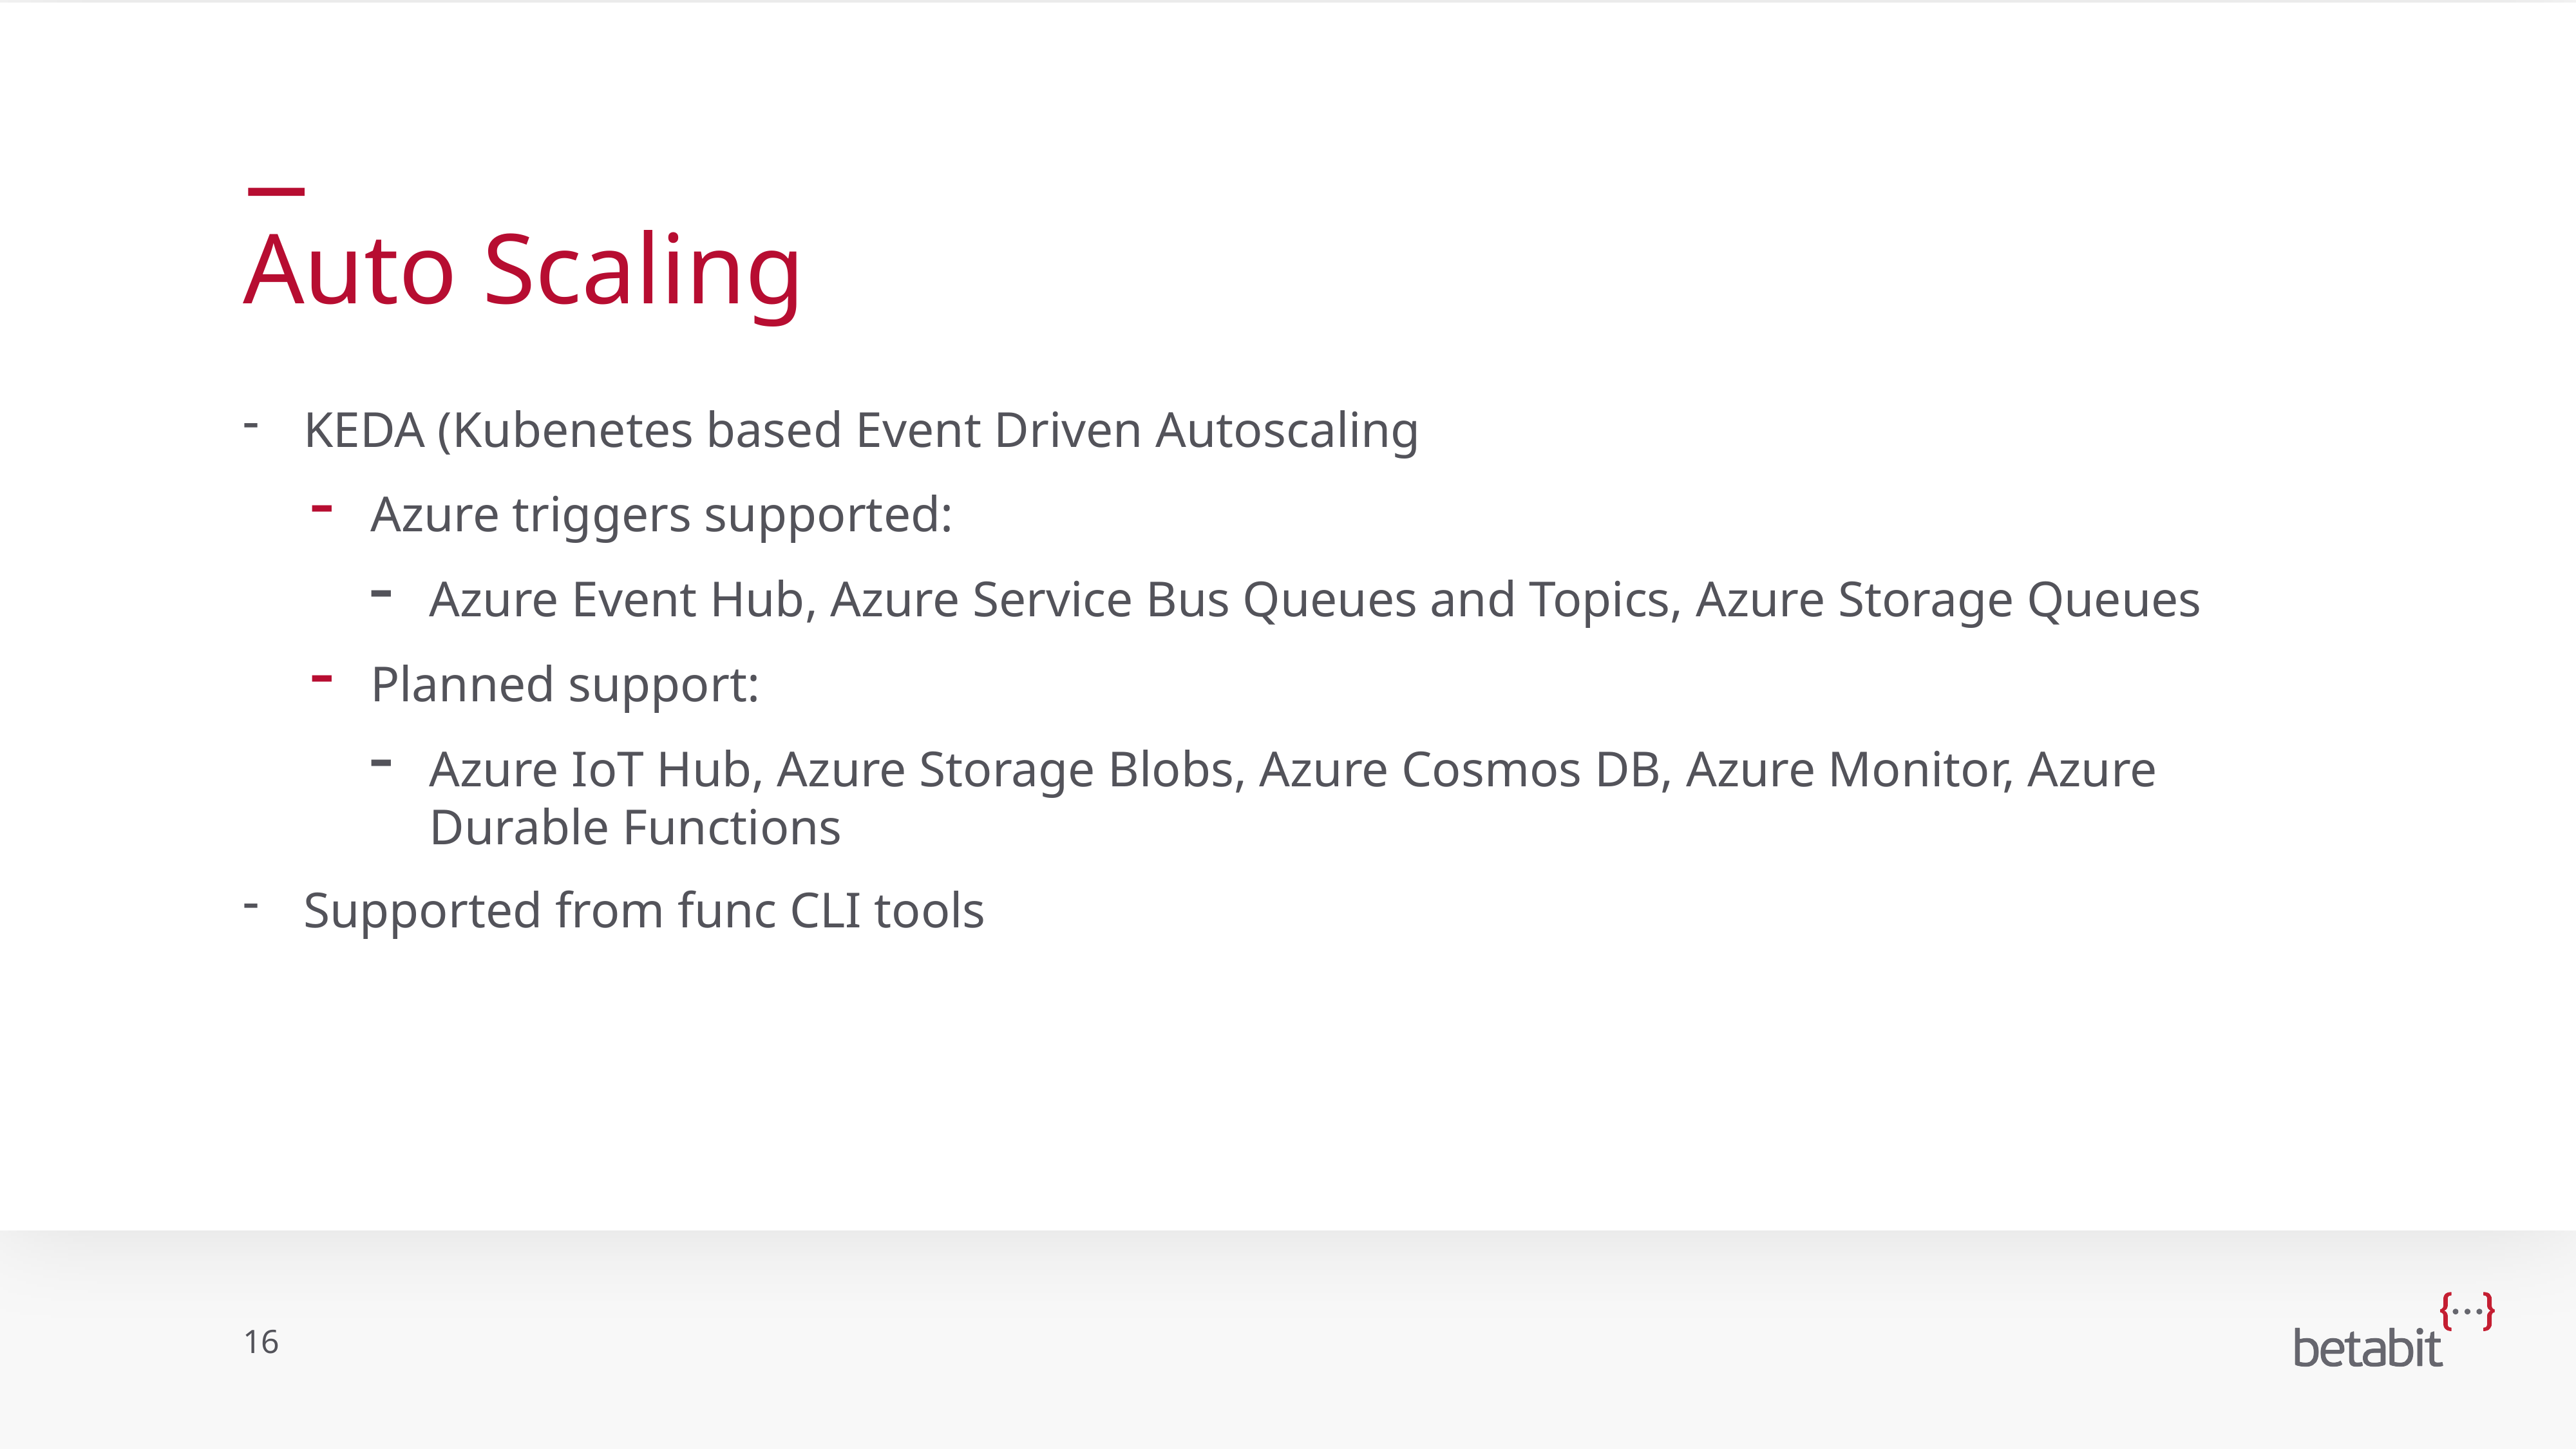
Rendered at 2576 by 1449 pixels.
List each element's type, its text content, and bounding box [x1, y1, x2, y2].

list KEDA (Kubenetes based Event Driven Autoscaling Azure triggers supported: Azure Event Hub, Azure Service Bus Queues and Topics, Azure Storage Queues Planned support: Azure IoT Hub, Azure Storage Blobs, Azure Cosmos DB, Azure Monitor, Azure Durable Functions Supported from func CLI tools [232, 388, 2344, 1218]
slide_number 16 [232, 1310, 316, 1376]
picture [2280, 1227, 2509, 1375]
title Auto Scaling [232, 196, 2342, 370]
